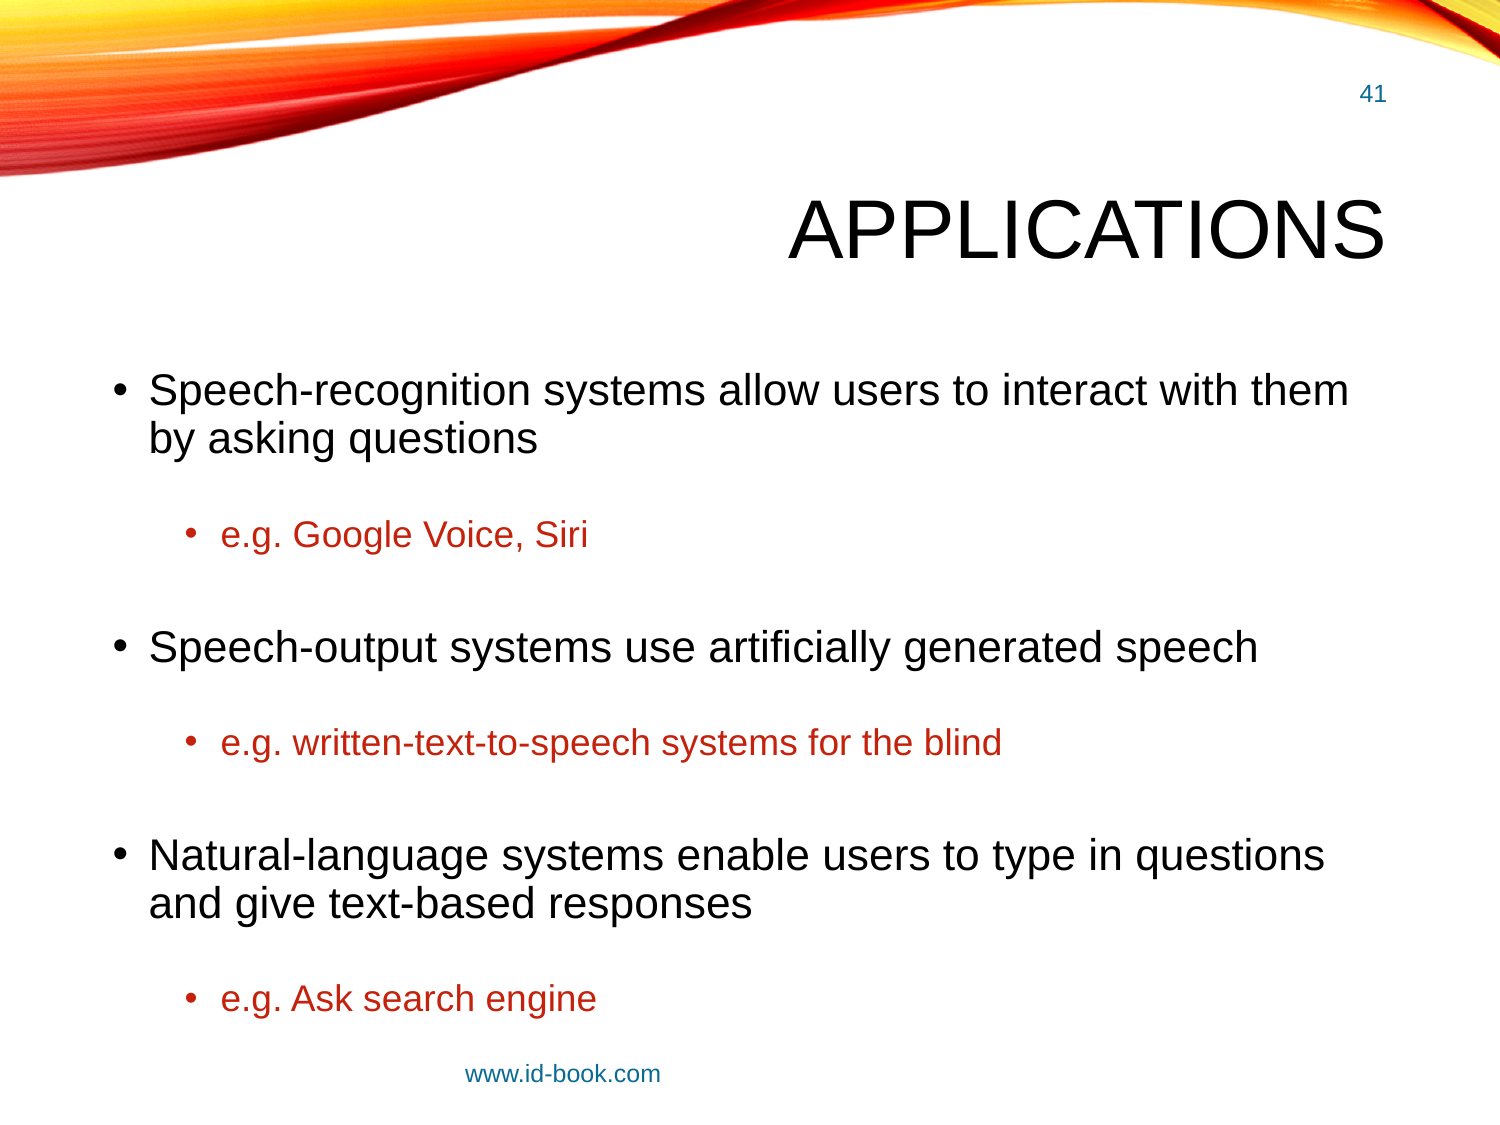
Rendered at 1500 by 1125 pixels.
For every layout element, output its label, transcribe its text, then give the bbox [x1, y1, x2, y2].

footer www.id-book.com [97, 1042, 1030, 1103]
list Speech-recognition systems allow users to interact with them by asking questions e.g. Google Voice, Siri Speech-output systems use artificially generated speech e.g. written-text-to-speech systems for the blind Natural-language systems enable users to type in questions and give text-based responses e.g. Ask search engine [97, 360, 1403, 1028]
slide_number 41 [1078, 62, 1403, 123]
title Applications [356, 125, 1403, 338]
picture [0, 0, 1500, 178]
